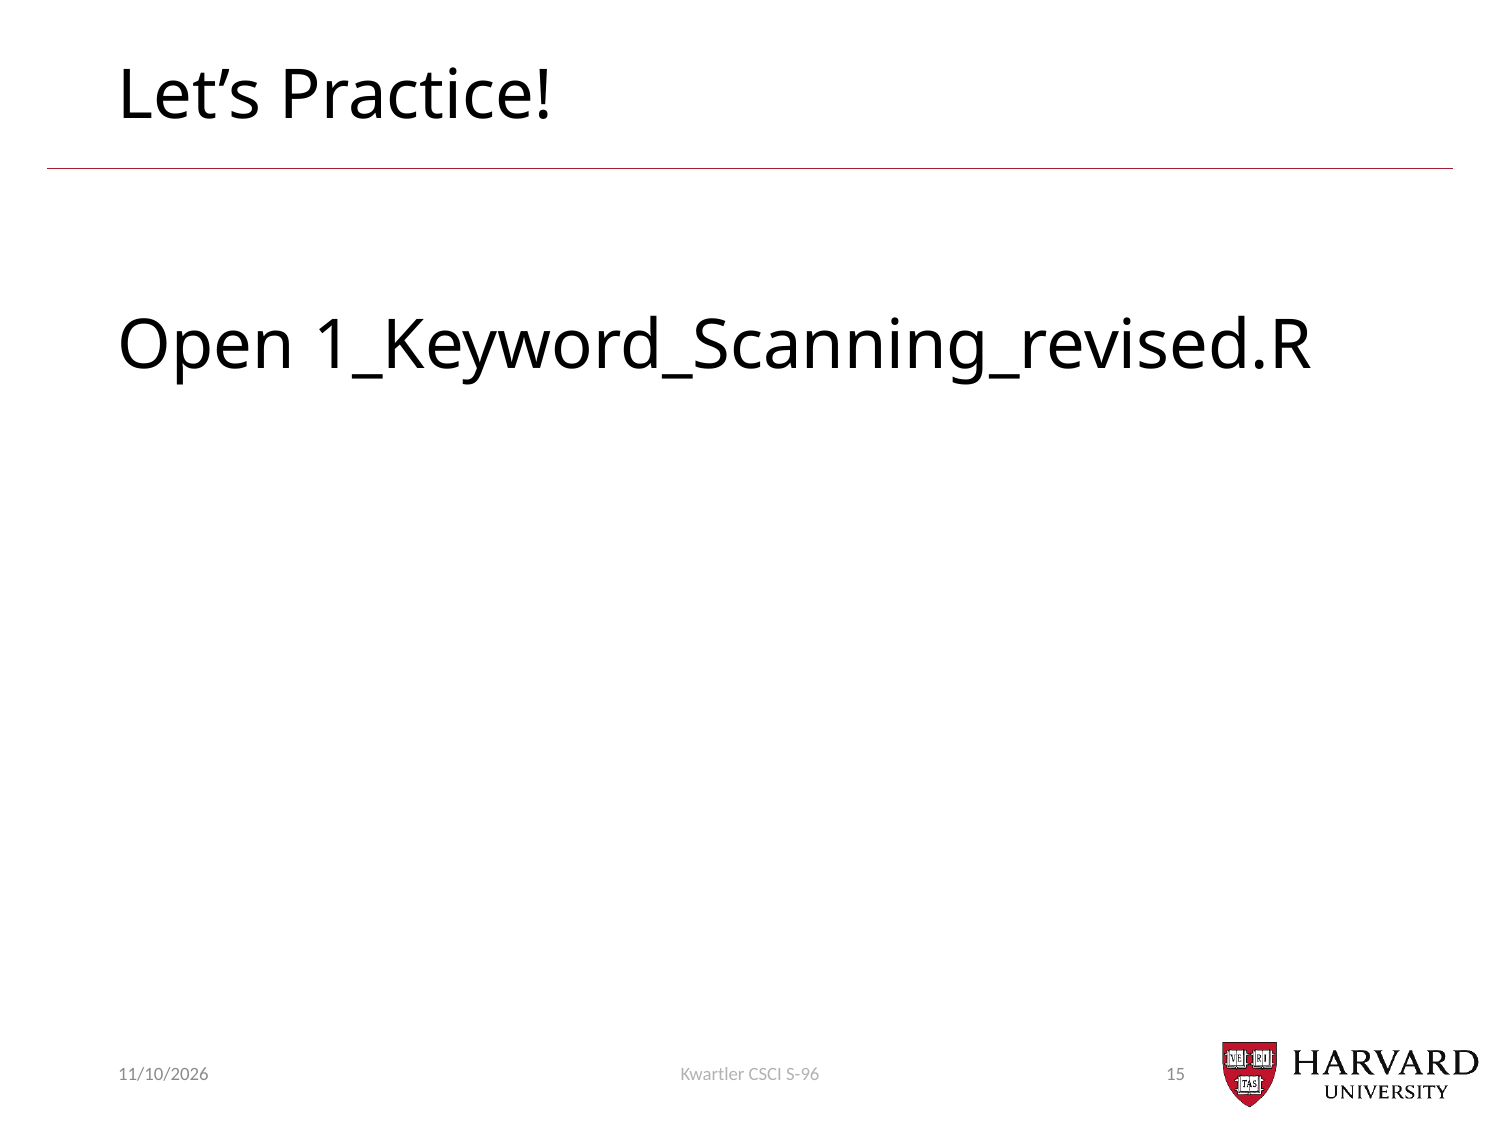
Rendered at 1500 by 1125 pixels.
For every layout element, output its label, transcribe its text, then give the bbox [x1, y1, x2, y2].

text_box Open 1_Keyword_Scanning_revised.R [103, 302, 1397, 400]
footer Kwartler CSCI S-96 [496, 1042, 1004, 1103]
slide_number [103, 1042, 441, 1103]
title Let’s Practice! [103, 52, 1397, 150]
picture [1200, 1024, 1500, 1125]
slide_number 15 [1059, 1042, 1200, 1103]
